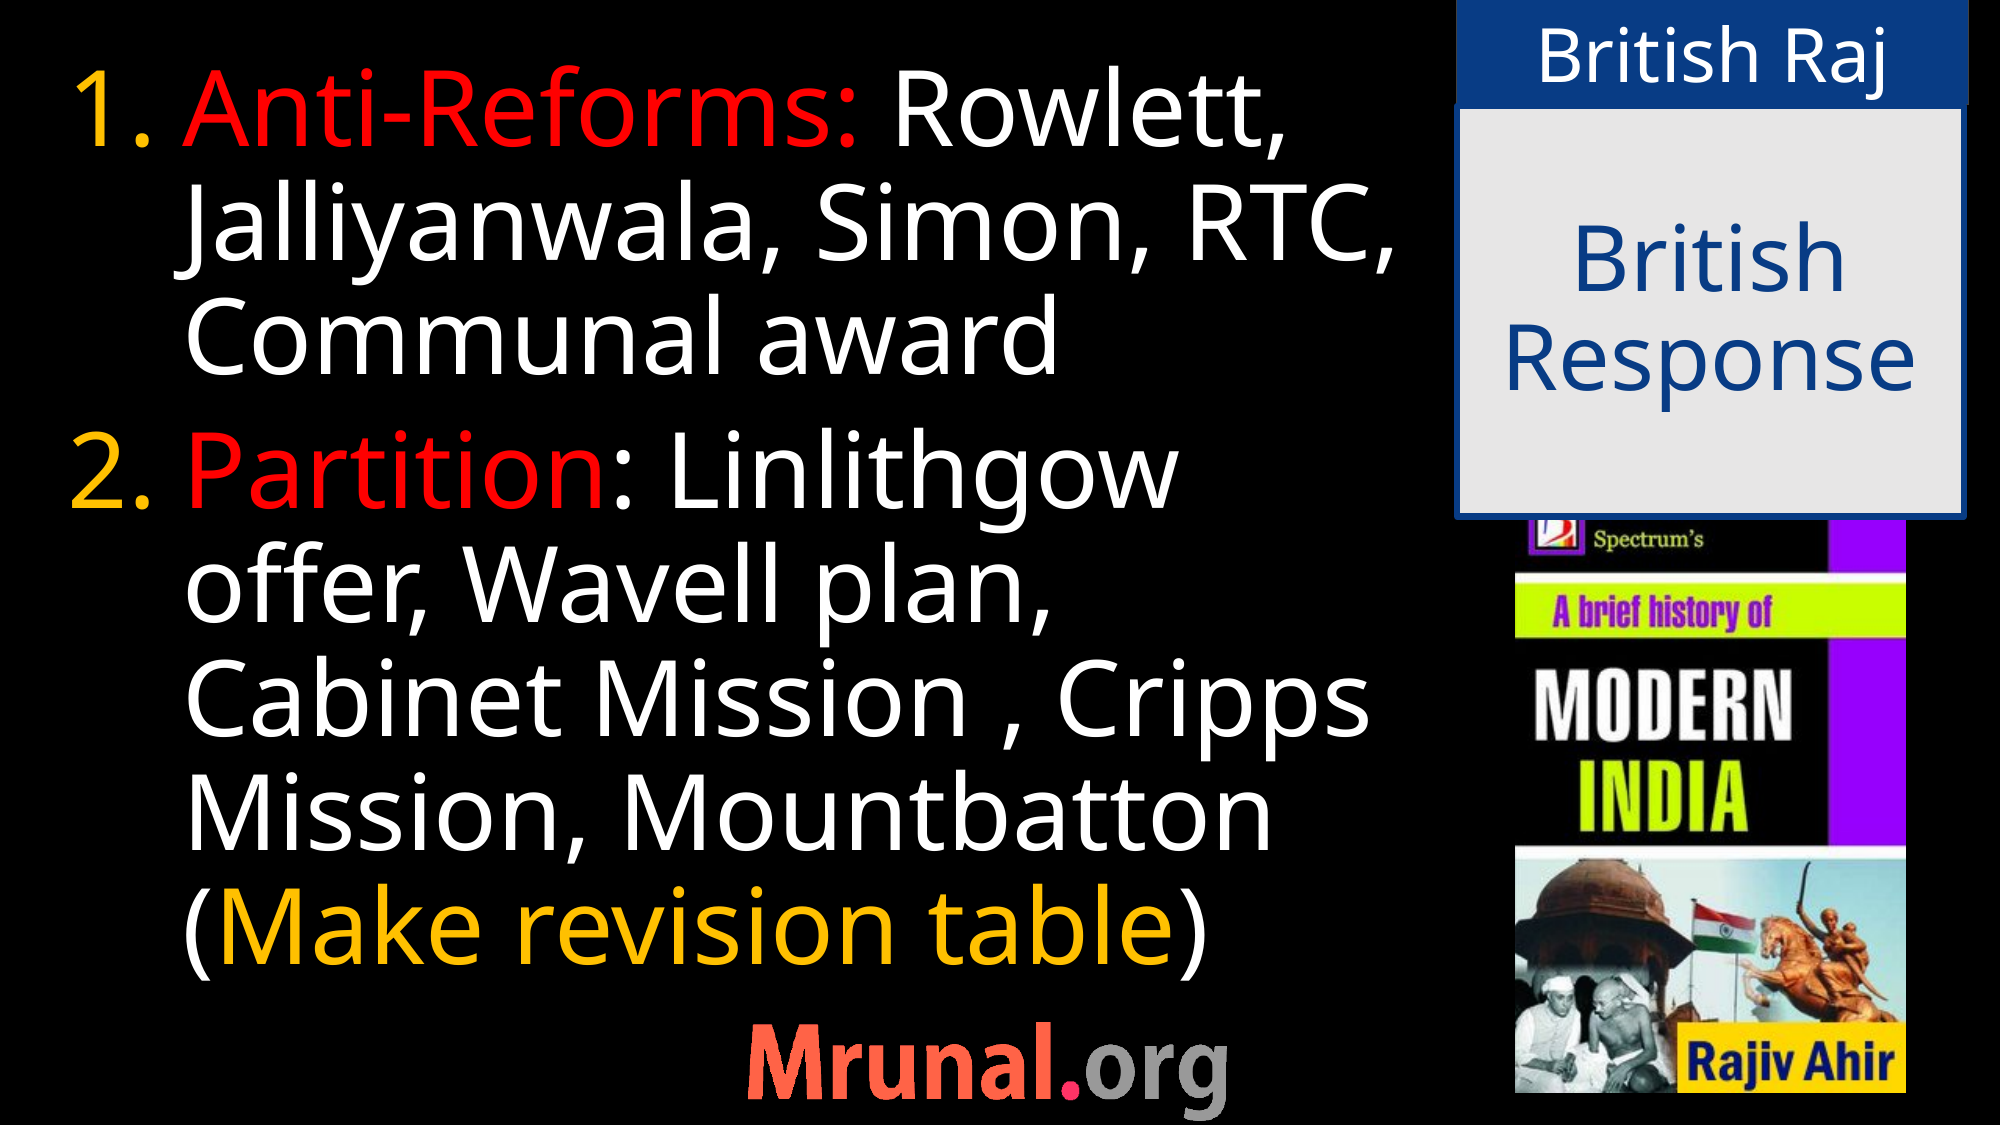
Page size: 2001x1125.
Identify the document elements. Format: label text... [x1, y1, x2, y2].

picture [1515, 520, 1906, 1093]
list Anti-Reforms: Rowlett, Jalliyanwala, Simon, RTC, Communal award Partition: Linlithgow offer, Wavell plan, Cabinet Mission , Cripps Mission, Mountbatton (Make revision table) [52, 47, 1447, 1014]
title British Response [1454, 103, 1967, 520]
picture [741, 1014, 1230, 1125]
